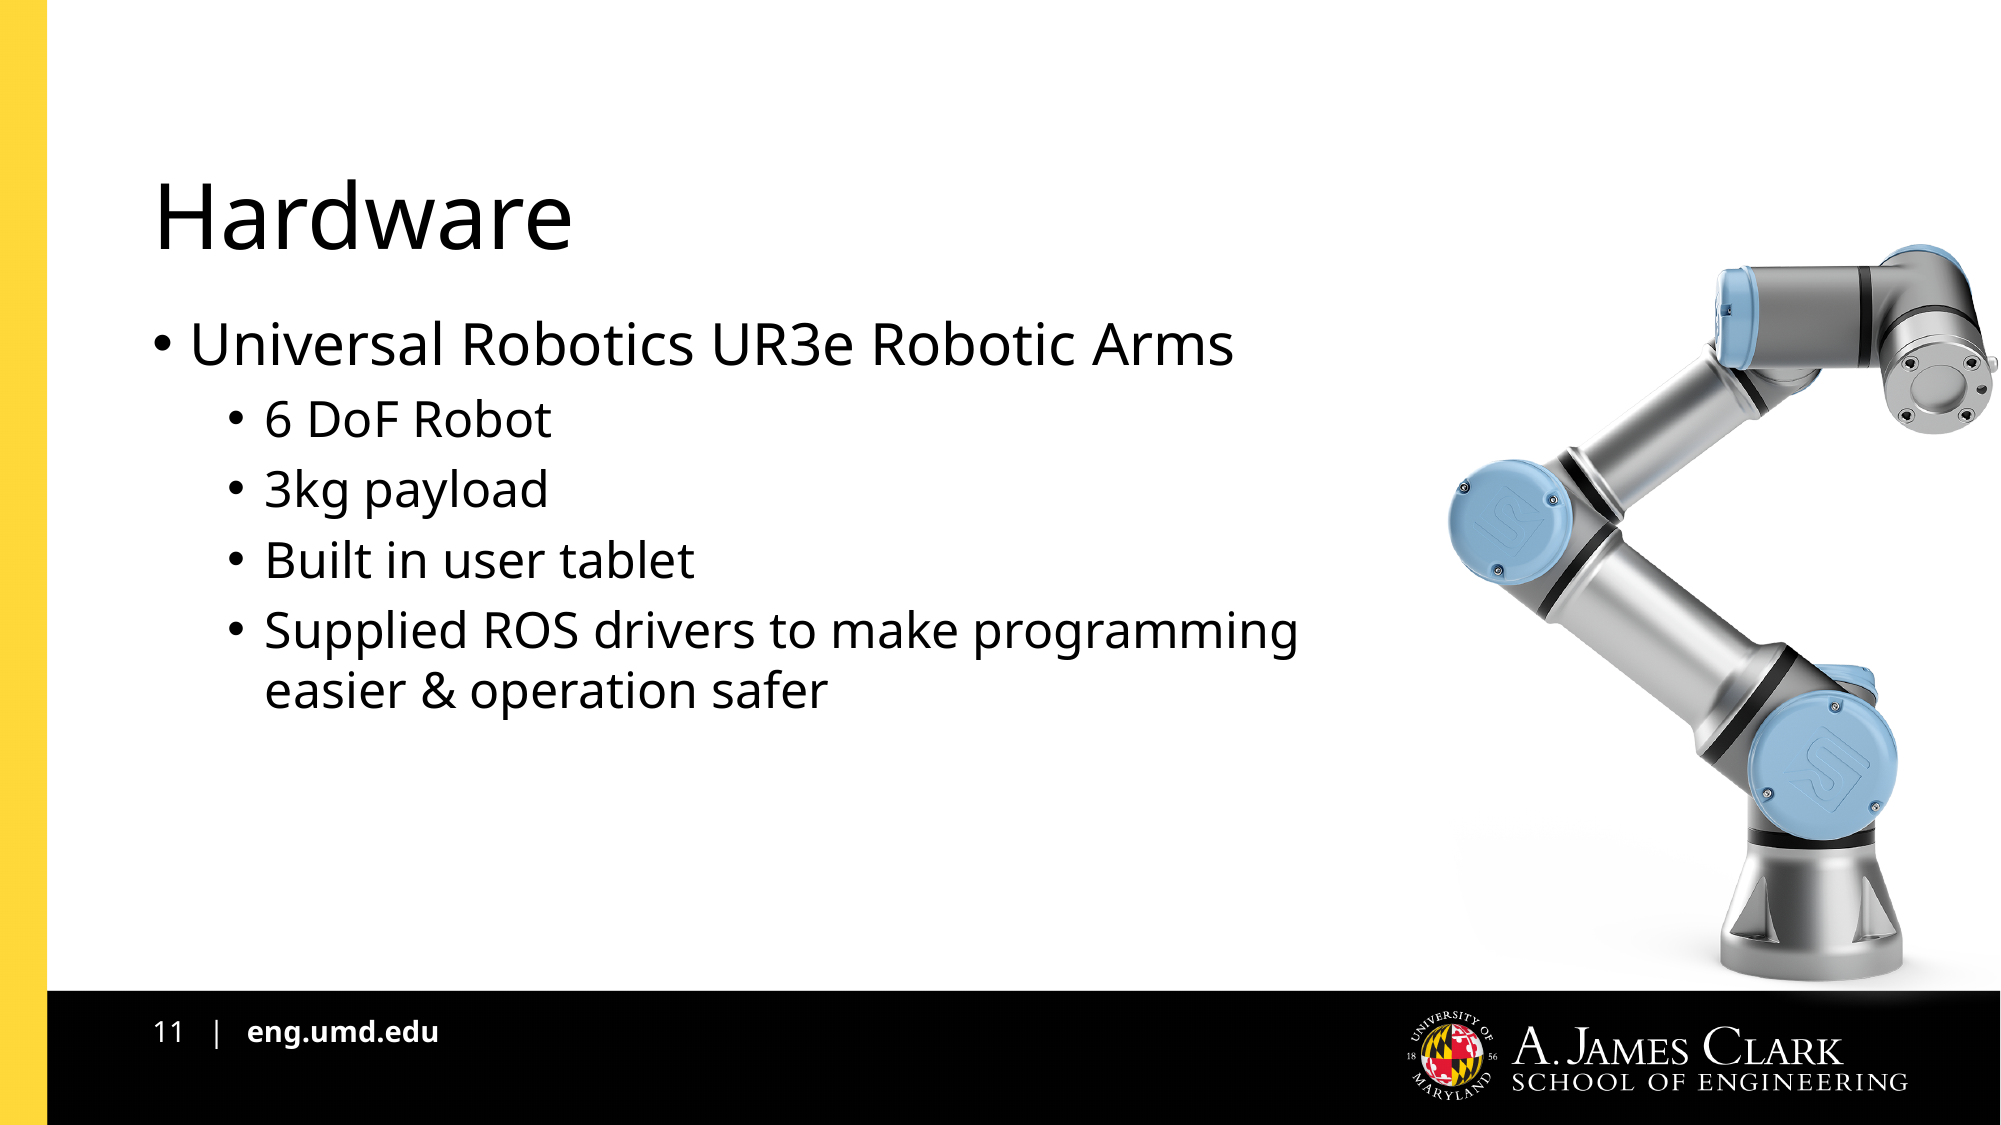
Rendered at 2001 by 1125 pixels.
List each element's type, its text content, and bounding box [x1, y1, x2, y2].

footer 11 | eng.umd.edu [137, 1002, 1338, 1063]
title Hardware [137, 59, 1863, 278]
picture [0, 0, 2001, 1125]
list Universal Robotics UR3e Robotic Arms 6 DoF Robot 3kg payload Built in user tablet Supplied ROS drivers to make programming easier & operation safer [137, 299, 1407, 911]
